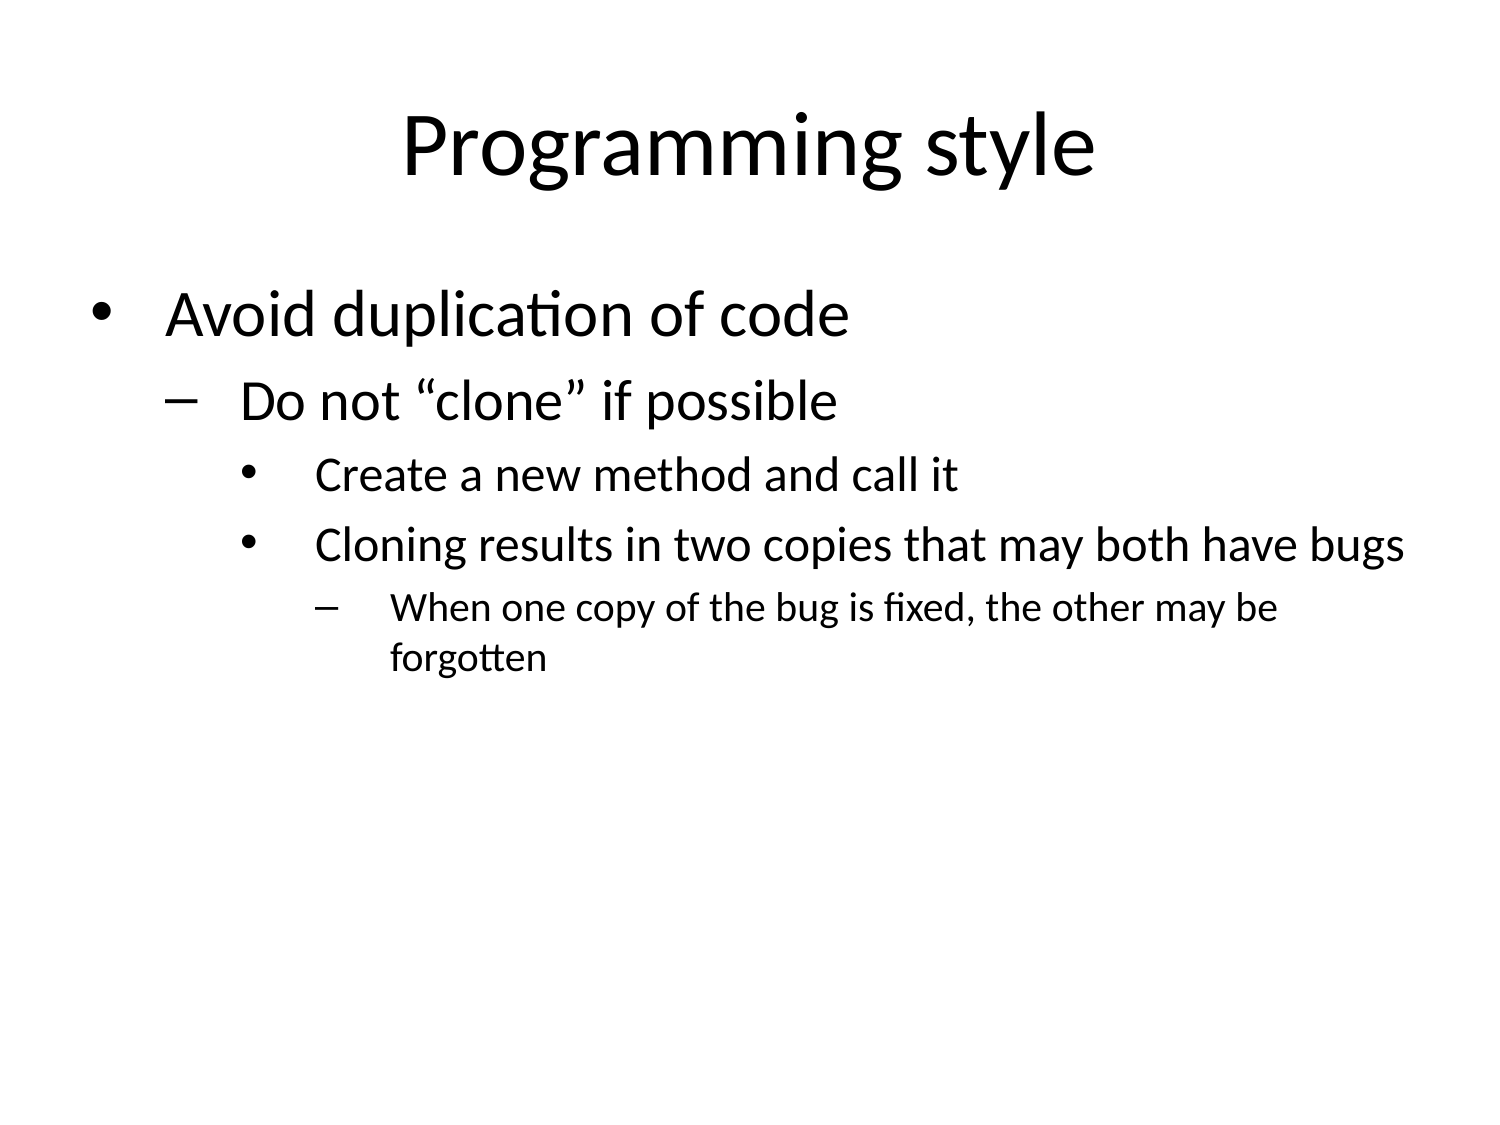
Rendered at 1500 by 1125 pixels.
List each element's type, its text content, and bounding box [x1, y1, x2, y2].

list Avoid duplication of code Do not “clone” if possible Create a new method and call it Cloning results in two copies that may both have bugs When one copy of the bug is fixed, the other may be forgotten [75, 262, 1425, 1005]
title Programming style [75, 45, 1425, 233]
